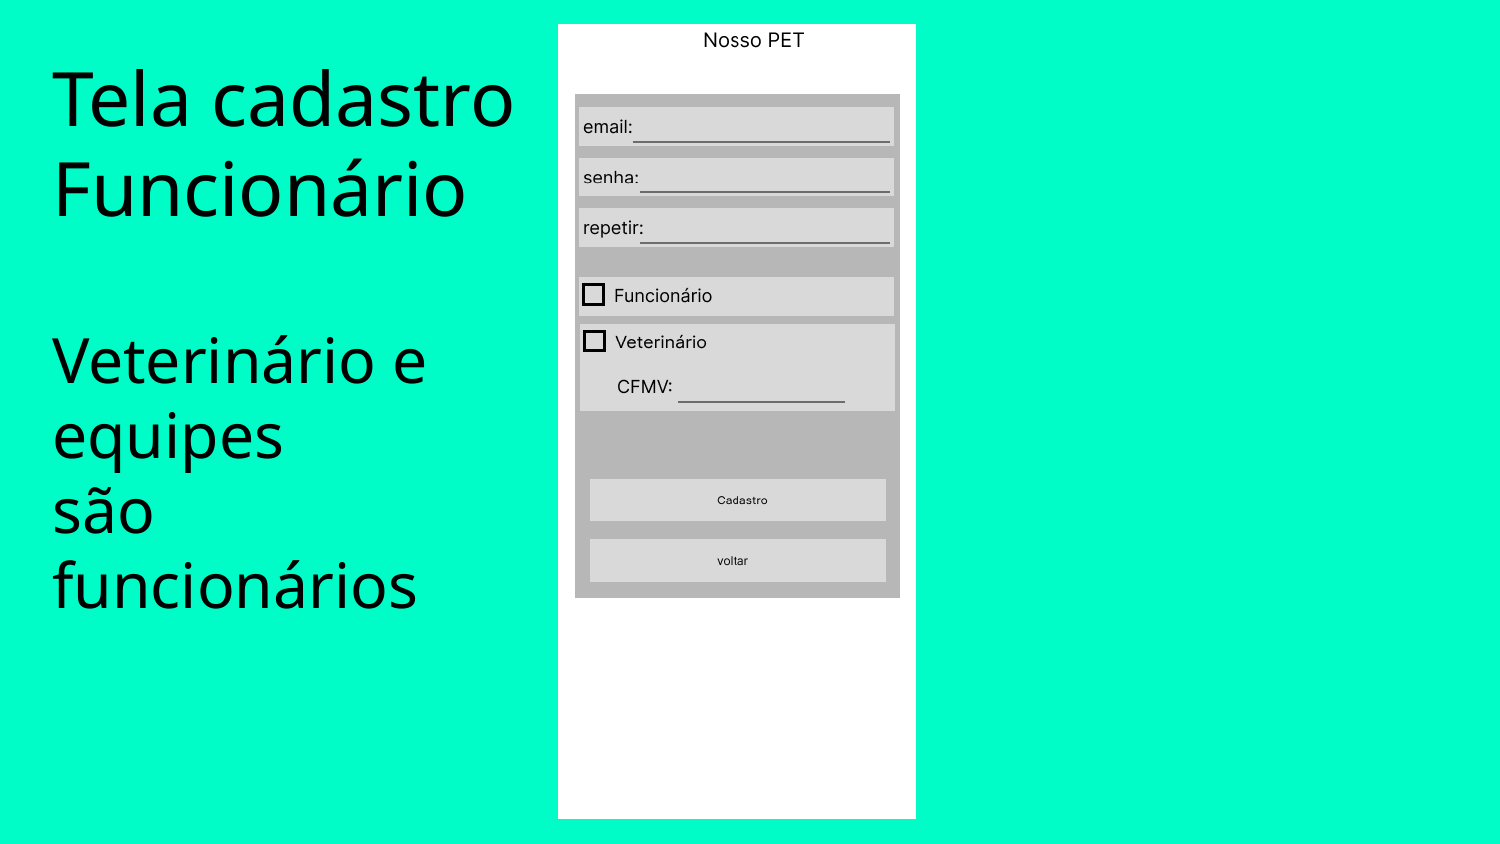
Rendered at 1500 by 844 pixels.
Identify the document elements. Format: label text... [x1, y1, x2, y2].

text_box Tela cadastro Funcionário Veterinário e equipes são funcionários [37, 36, 534, 636]
picture [558, 24, 916, 819]
